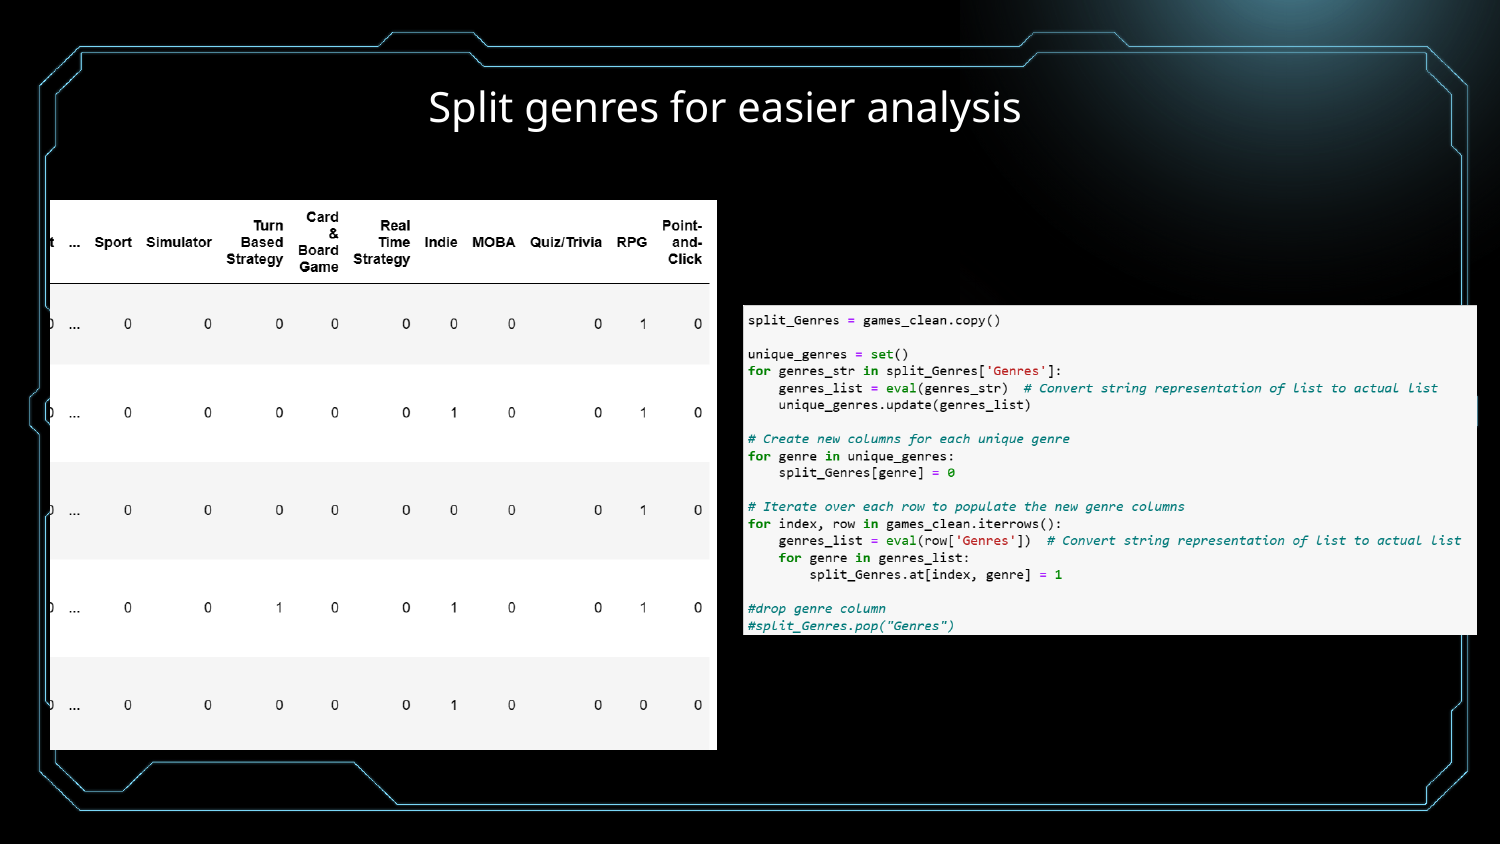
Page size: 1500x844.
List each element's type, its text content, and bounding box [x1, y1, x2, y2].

text_box Split genres for easier analysis [413, 65, 1087, 177]
picture [0, 0, 1500, 844]
